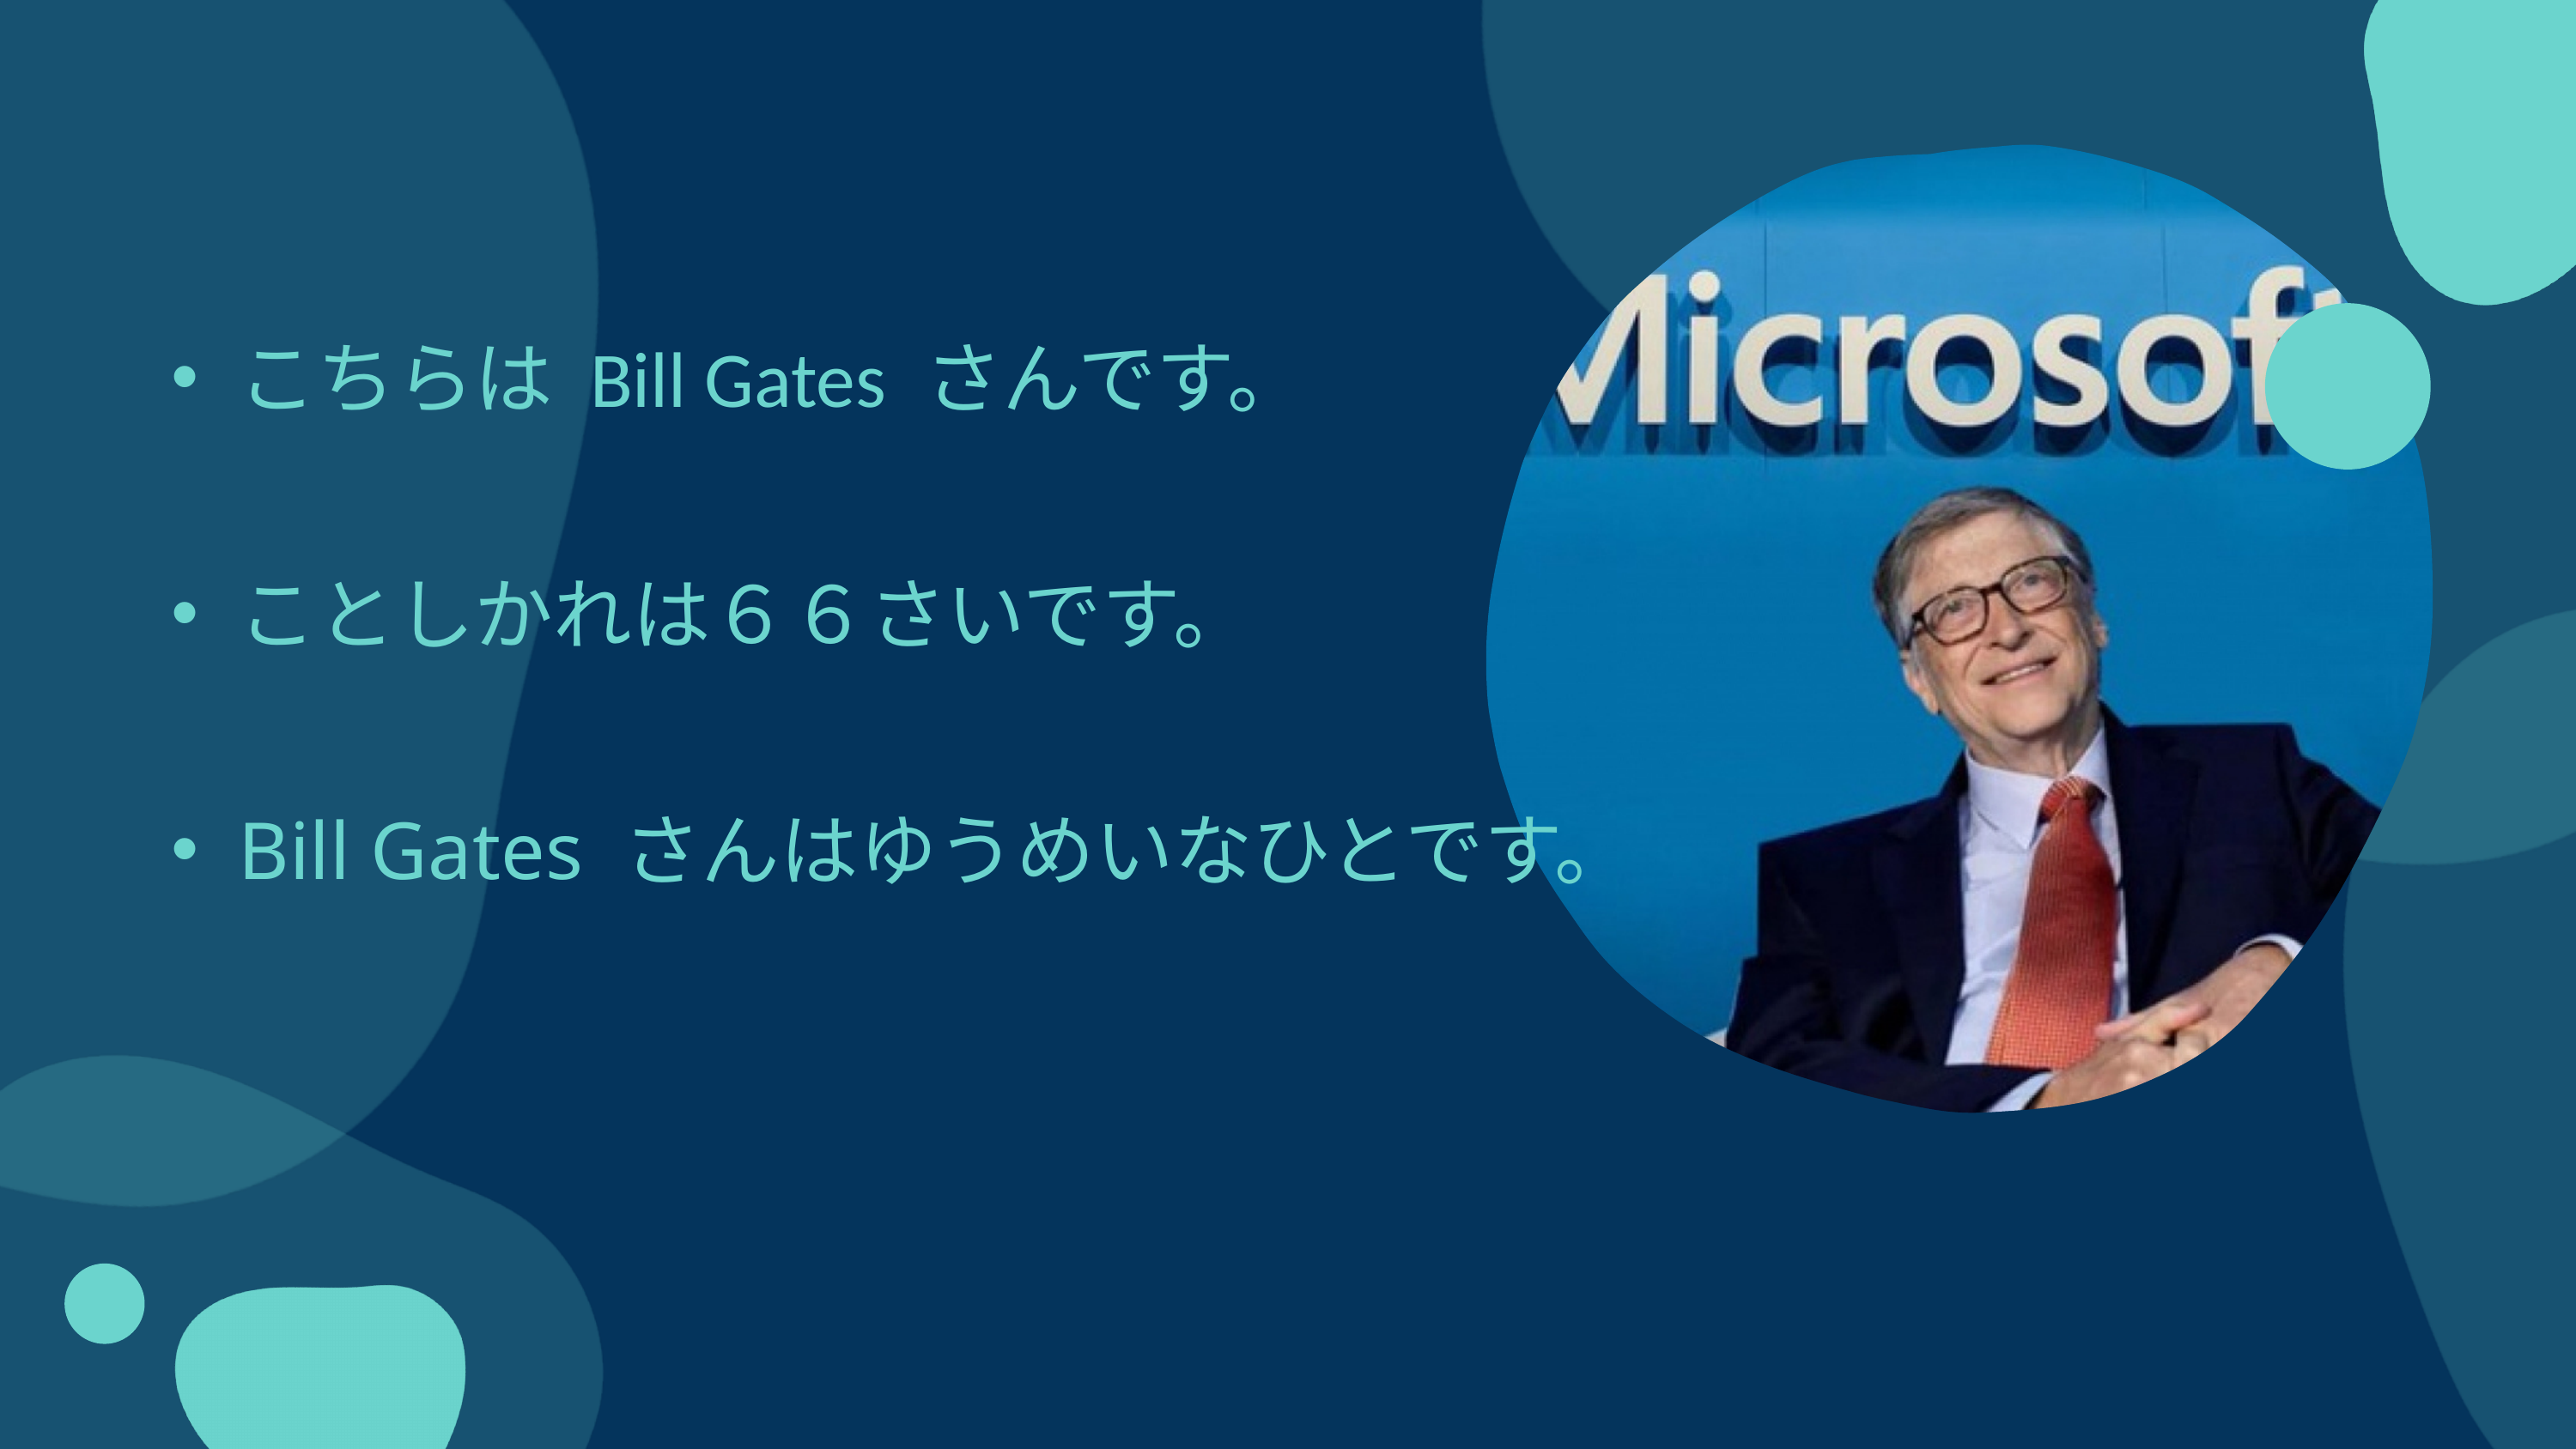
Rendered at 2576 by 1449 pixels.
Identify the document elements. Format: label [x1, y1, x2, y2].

picture [1493, 0, 2576, 1449]
text_box [64, 1263, 145, 1344]
text_box [1646, 144, 2432, 1114]
text_box [104, 93, 1643, 1229]
text_box [2264, 302, 2432, 470]
picture [0, 0, 674, 1449]
